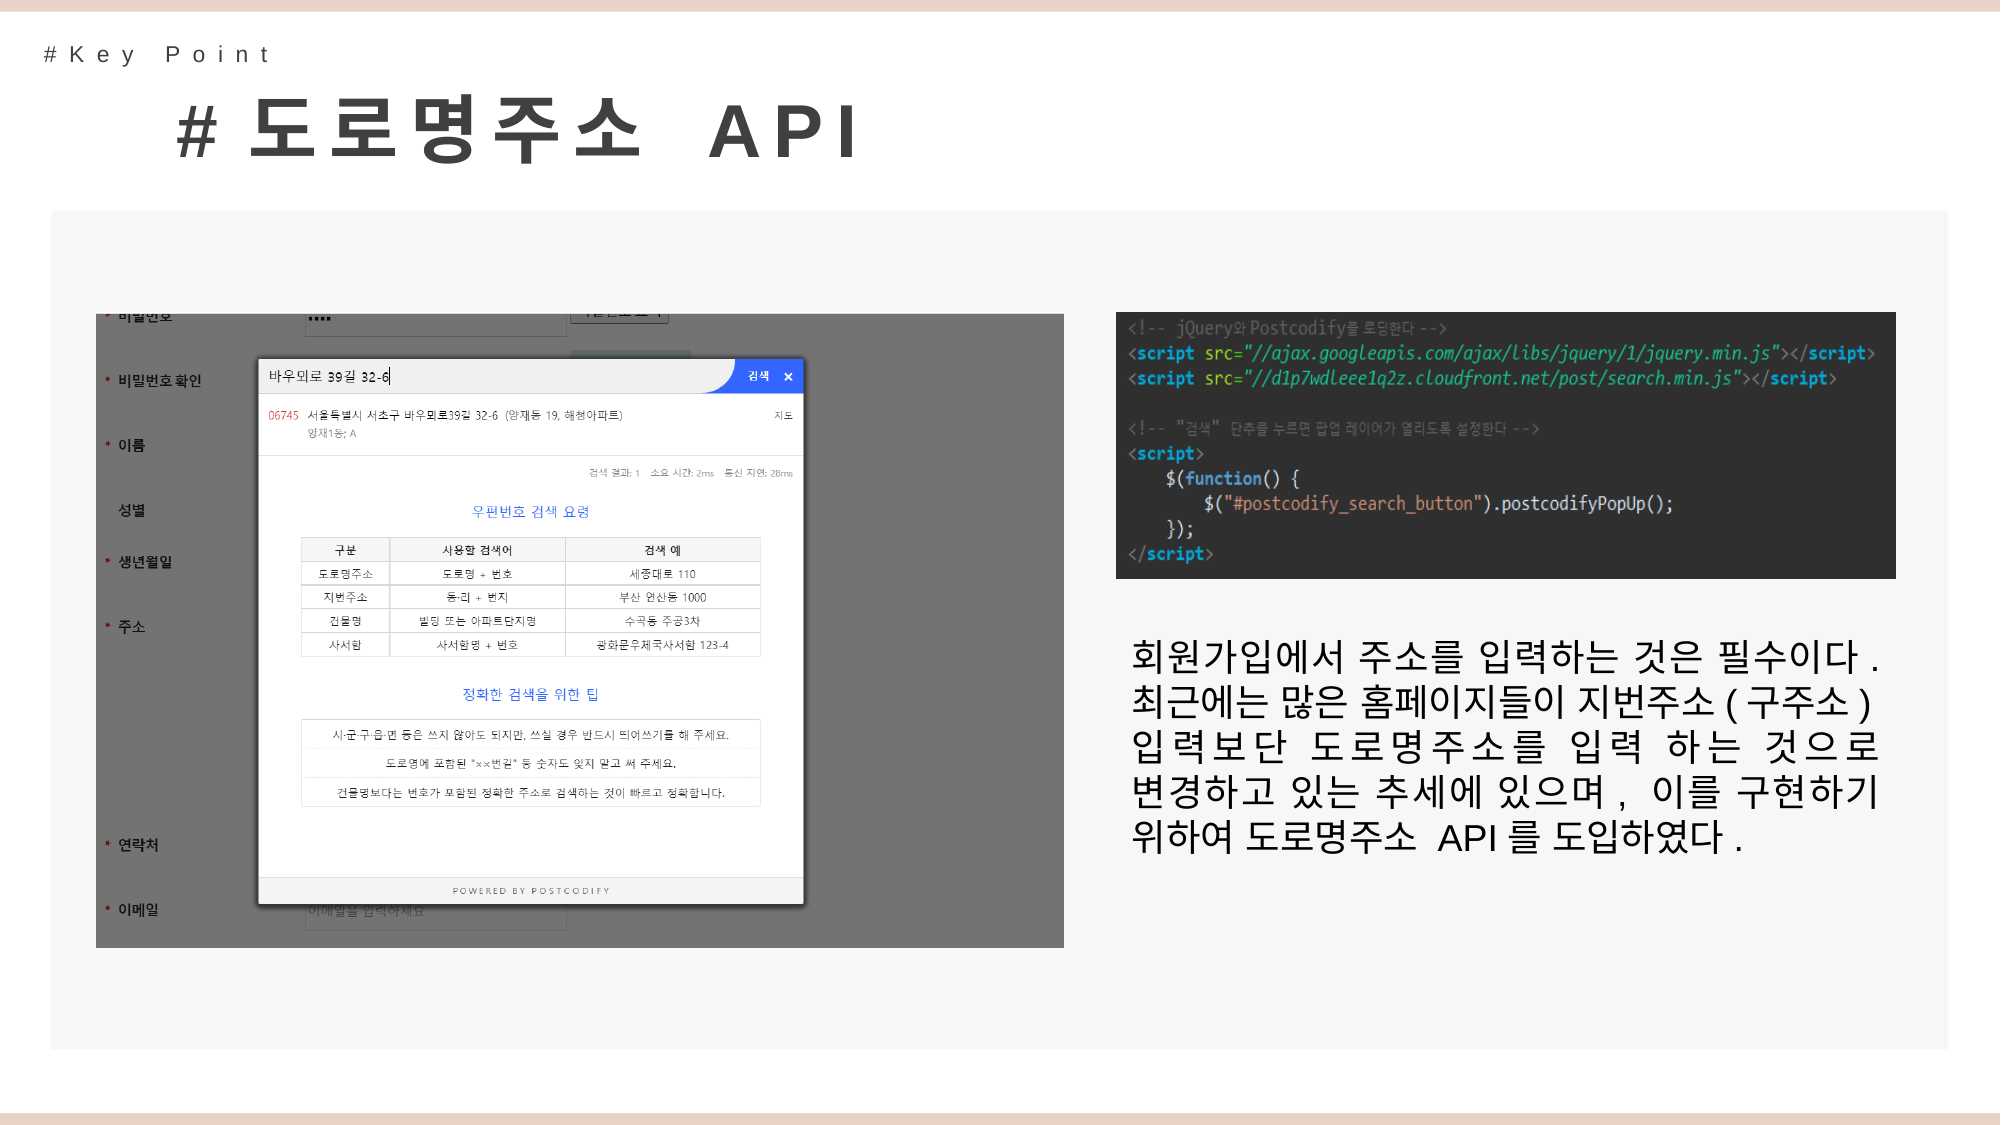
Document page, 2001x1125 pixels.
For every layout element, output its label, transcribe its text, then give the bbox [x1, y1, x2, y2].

text_box #Key Point [29, 32, 283, 75]
text_box [0, 0, 2000, 13]
text_box [50, 210, 1949, 1050]
text_box #도로명주소 API [161, 75, 873, 181]
text_box [0, 1112, 2000, 1125]
text_box 회원가입에서 주소를 입력하는 것은 필수이다. 최근에는 많은 홈페이지들이 지번주소(구주소)입력보단 도로명주소를 입력 하는 것으로 변경하고 있는 추세에 있으며, 이를 구현하기 위하여 도로명주소 API를 도입하였다. [1116, 626, 1896, 866]
picture [1116, 312, 1896, 580]
picture [96, 312, 1064, 948]
